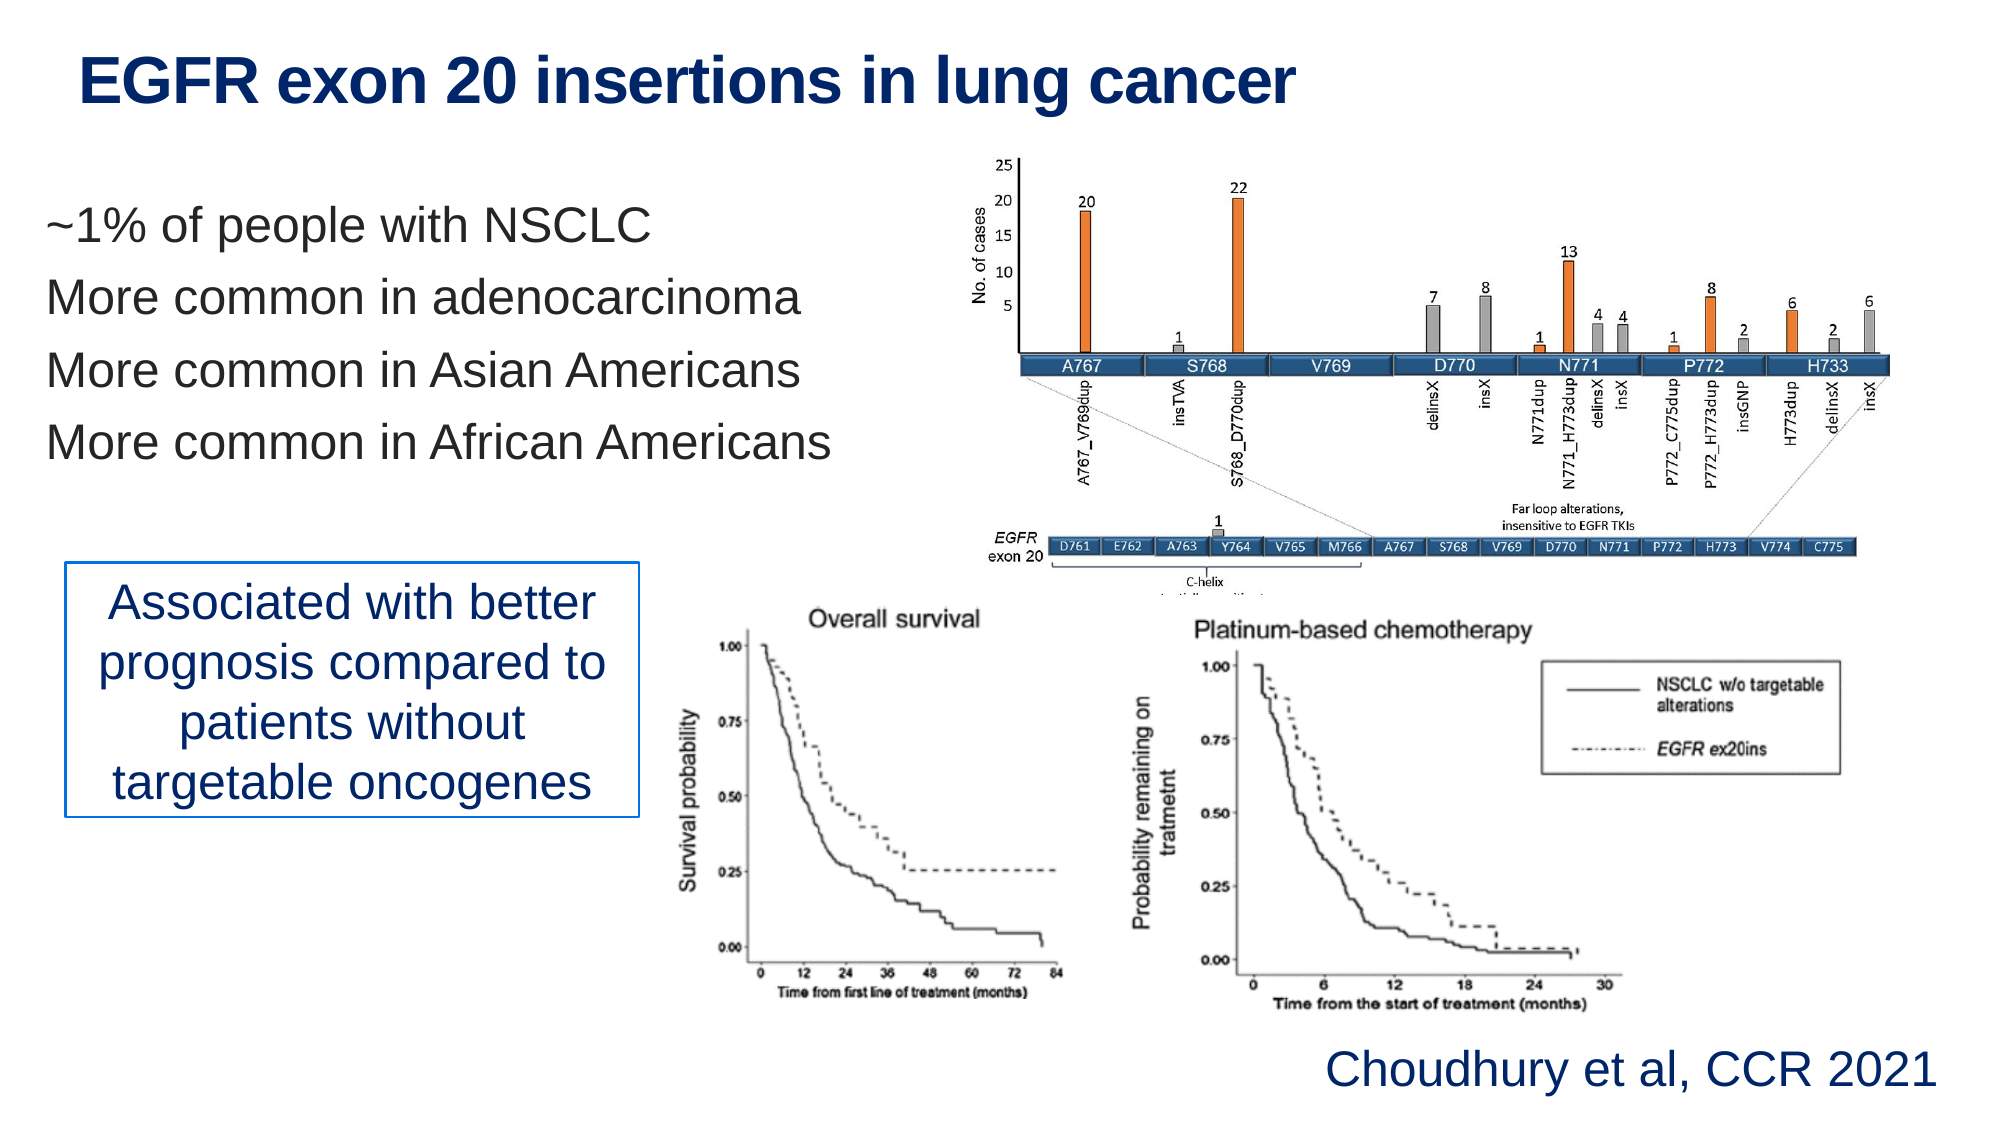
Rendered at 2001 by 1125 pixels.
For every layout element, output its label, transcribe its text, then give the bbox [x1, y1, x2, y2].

picture [673, 157, 1890, 1016]
text_box Choudhury et al, CCR 2021 [1310, 1029, 1954, 1105]
text_box Associated with better prognosis compared to patients without targetable oncogenes [65, 562, 639, 818]
list ~1% of people with NSCLC More common in adenocarcinoma More common in Asian Americans More common in African Americans [45, 192, 913, 1042]
title EGFR exon 20 insertions in lung cancer [78, 45, 1804, 263]
